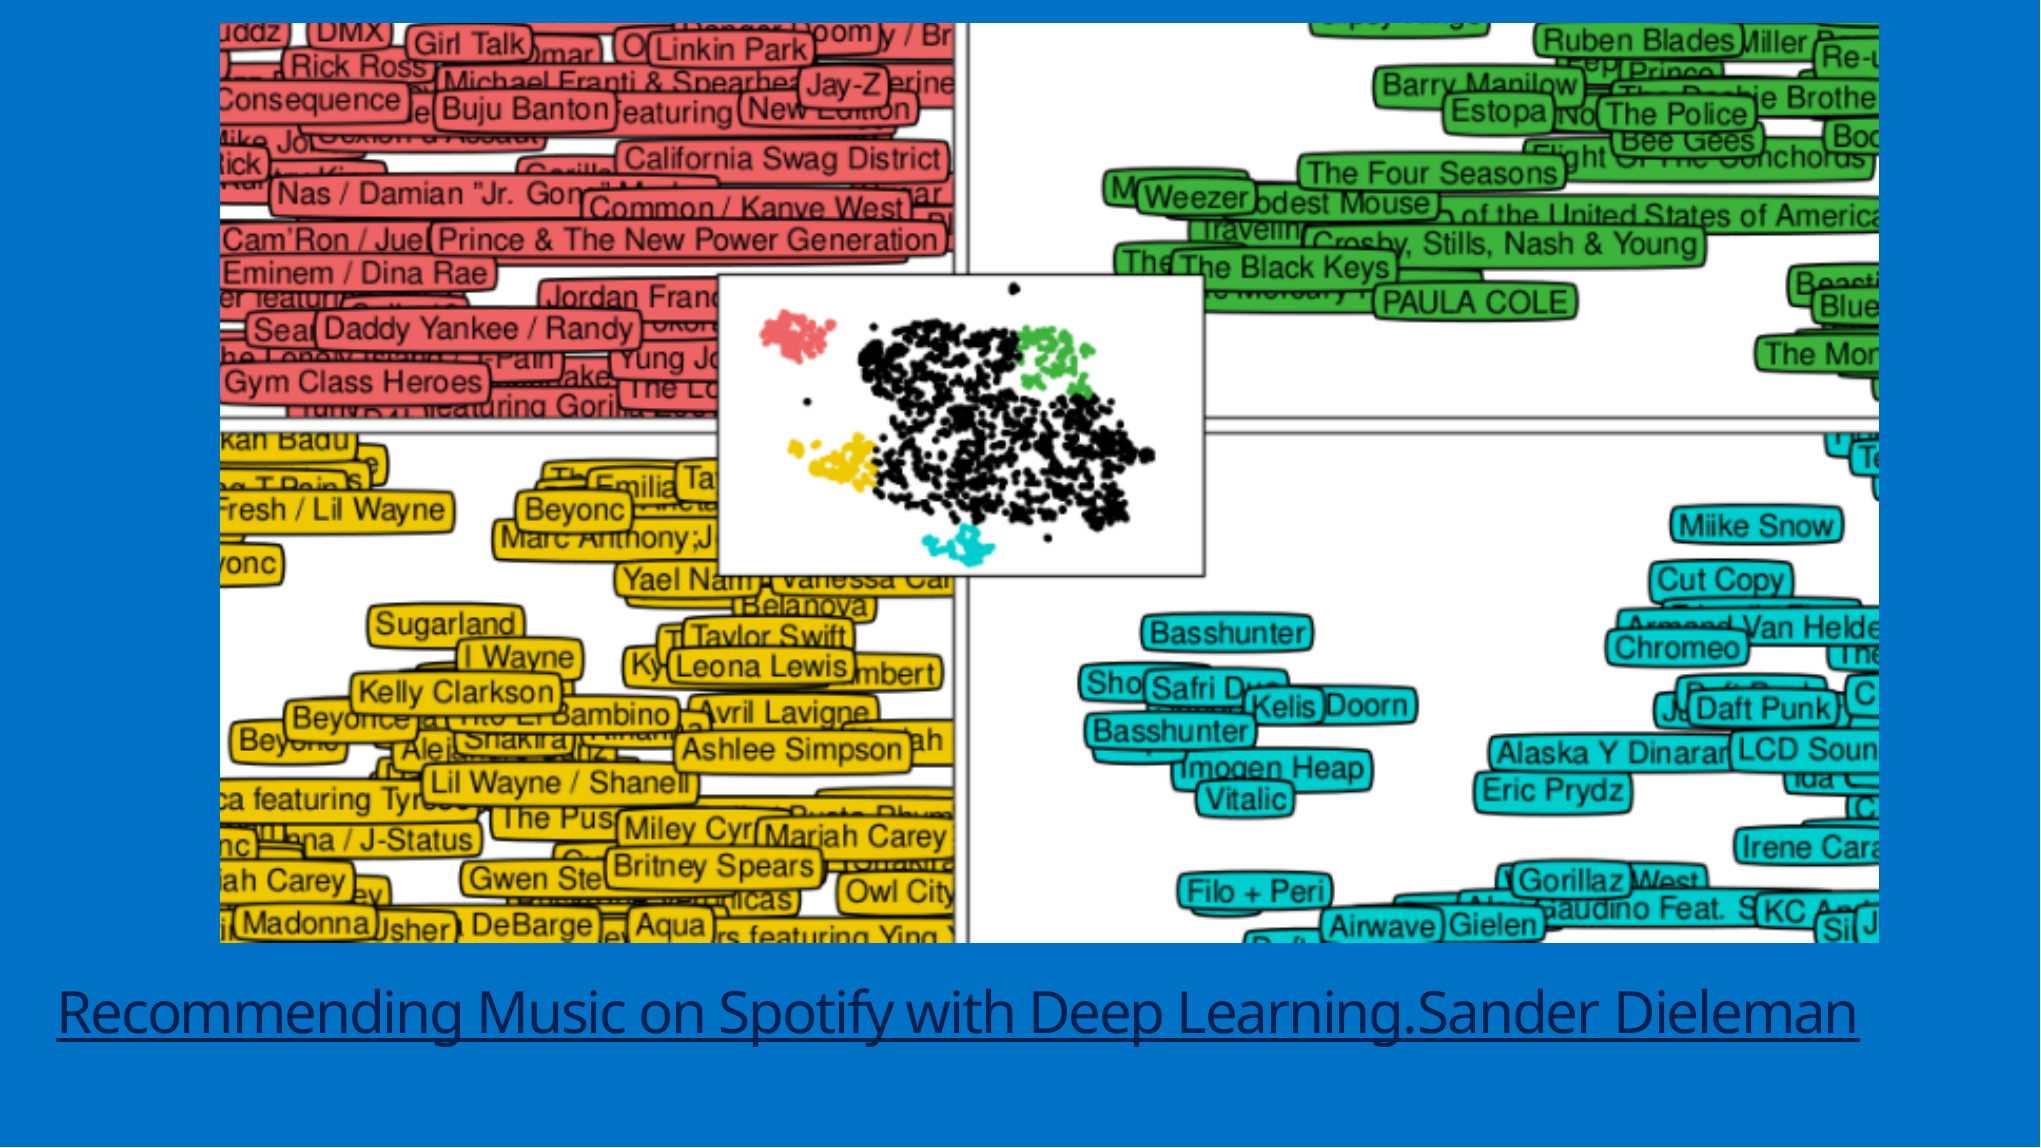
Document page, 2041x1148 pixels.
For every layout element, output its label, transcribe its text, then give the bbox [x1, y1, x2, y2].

picture [219, 23, 1879, 943]
title Recommending Music on Spotify with Deep Learning. Sander Dieleman [32, 961, 1983, 1112]
